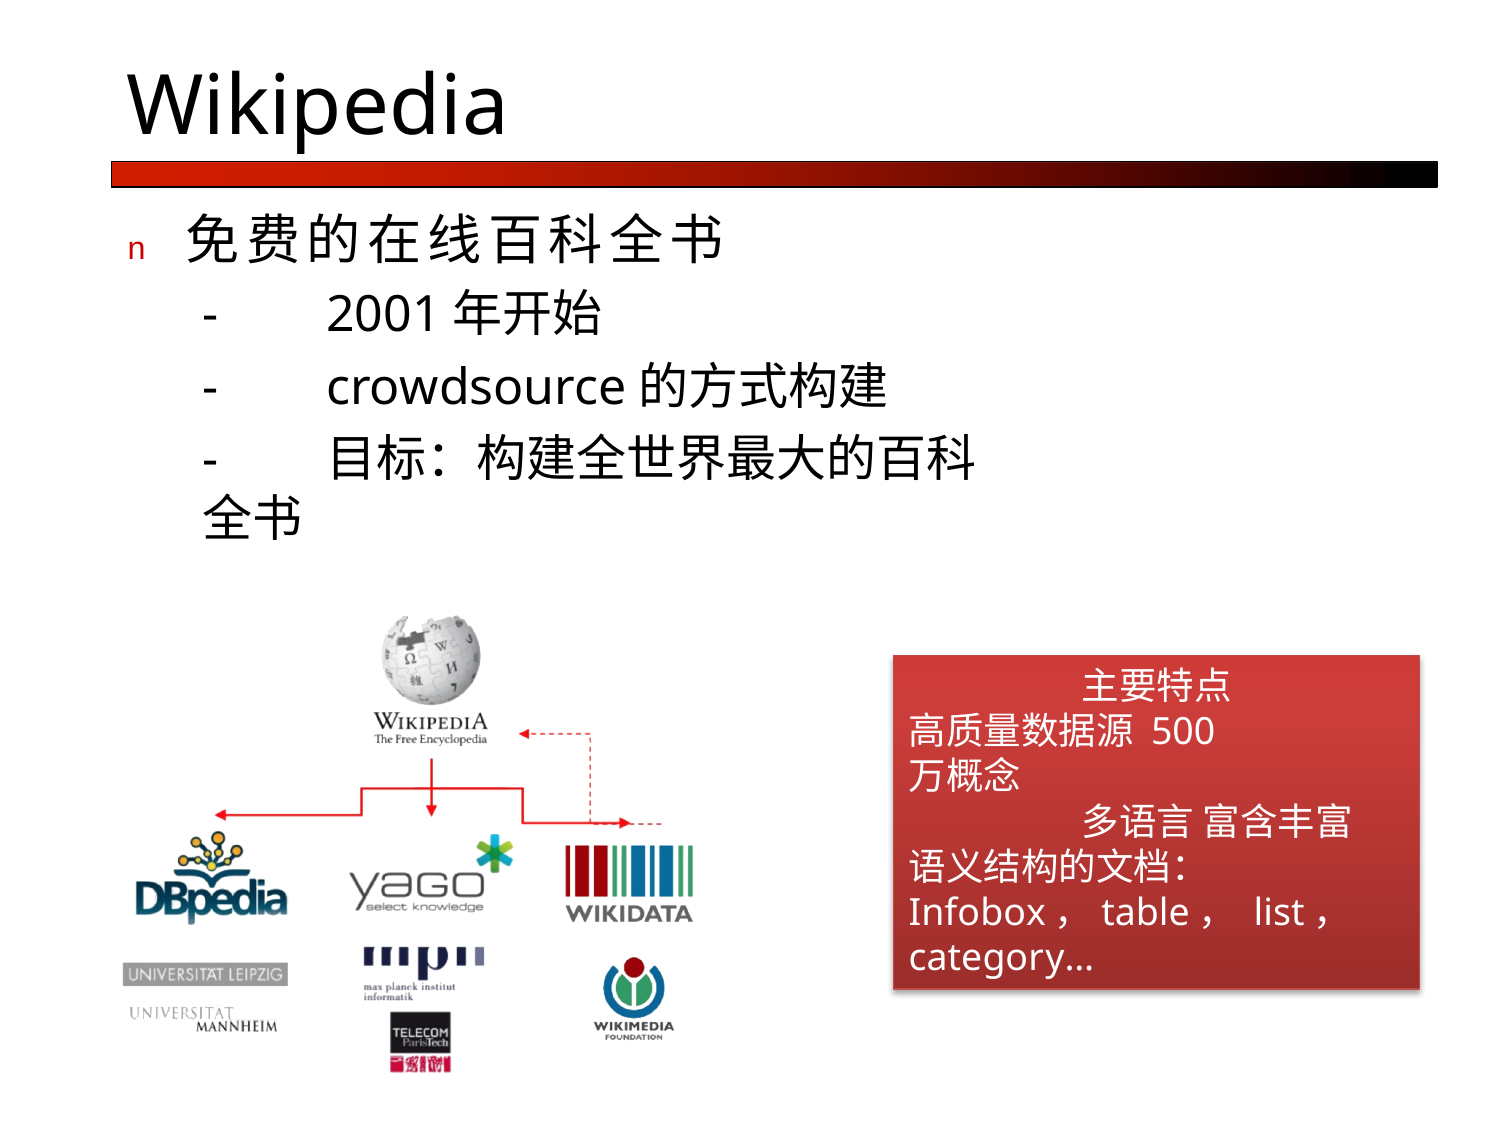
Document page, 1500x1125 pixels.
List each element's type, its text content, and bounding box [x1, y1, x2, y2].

text_box 主要特点 高质量数据源 500万概念 多语言 富含丰富语义结构的文档： Infobox，table， list，category… [906, 661, 1361, 979]
text_box n 免费的在线百科全书 - 2001年开始 - crowdsource的方式构建 - 目标：构建全世界最大的百科全书 [125, 204, 1002, 489]
text_box [878, 647, 1389, 1013]
text_box [1389, 651, 1428, 1002]
title Wikipedia [124, 51, 1376, 154]
text_box [75, 604, 724, 1088]
text_box [893, 655, 1420, 989]
text_box [111, 161, 1437, 188]
